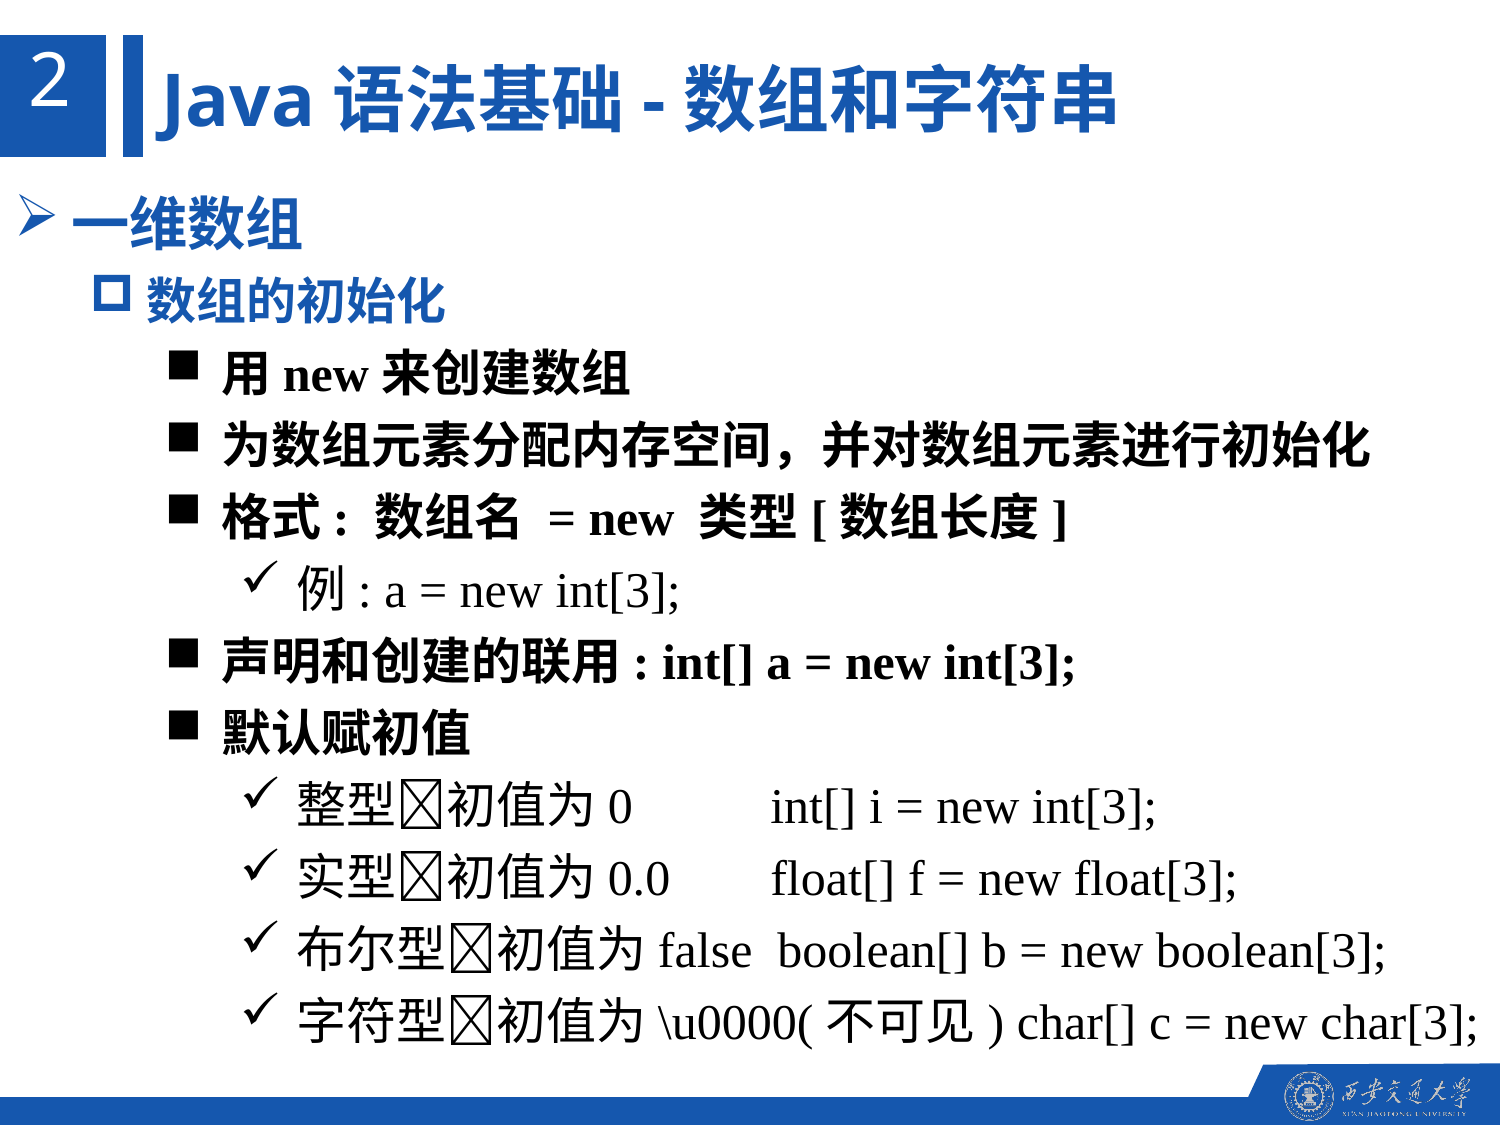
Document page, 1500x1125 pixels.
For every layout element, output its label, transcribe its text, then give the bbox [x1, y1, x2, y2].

text_box Java语法基础-数组和字符串 [146, 45, 1137, 166]
text_box 一维数组 数组的初始化 用new来创建数组 为数组元素分配内存空间，并对数组元素进行初始化 格式: 数组名 = new 类型[数组长度] 例: a = new int[3]; 声明和创建的联用: int[] a = new int[3]; 默认赋初值 整型初值为0 int[] i = new int[3]; 实型初值为0.0 float[] f = new float[3]; 布尔型初值为false boolean[] b = new boolean[3]; 字符型初值为\u0000(不可见) char[] c = new char[3]; [0, 166, 1500, 1125]
text_box 2 [14, 23, 87, 129]
